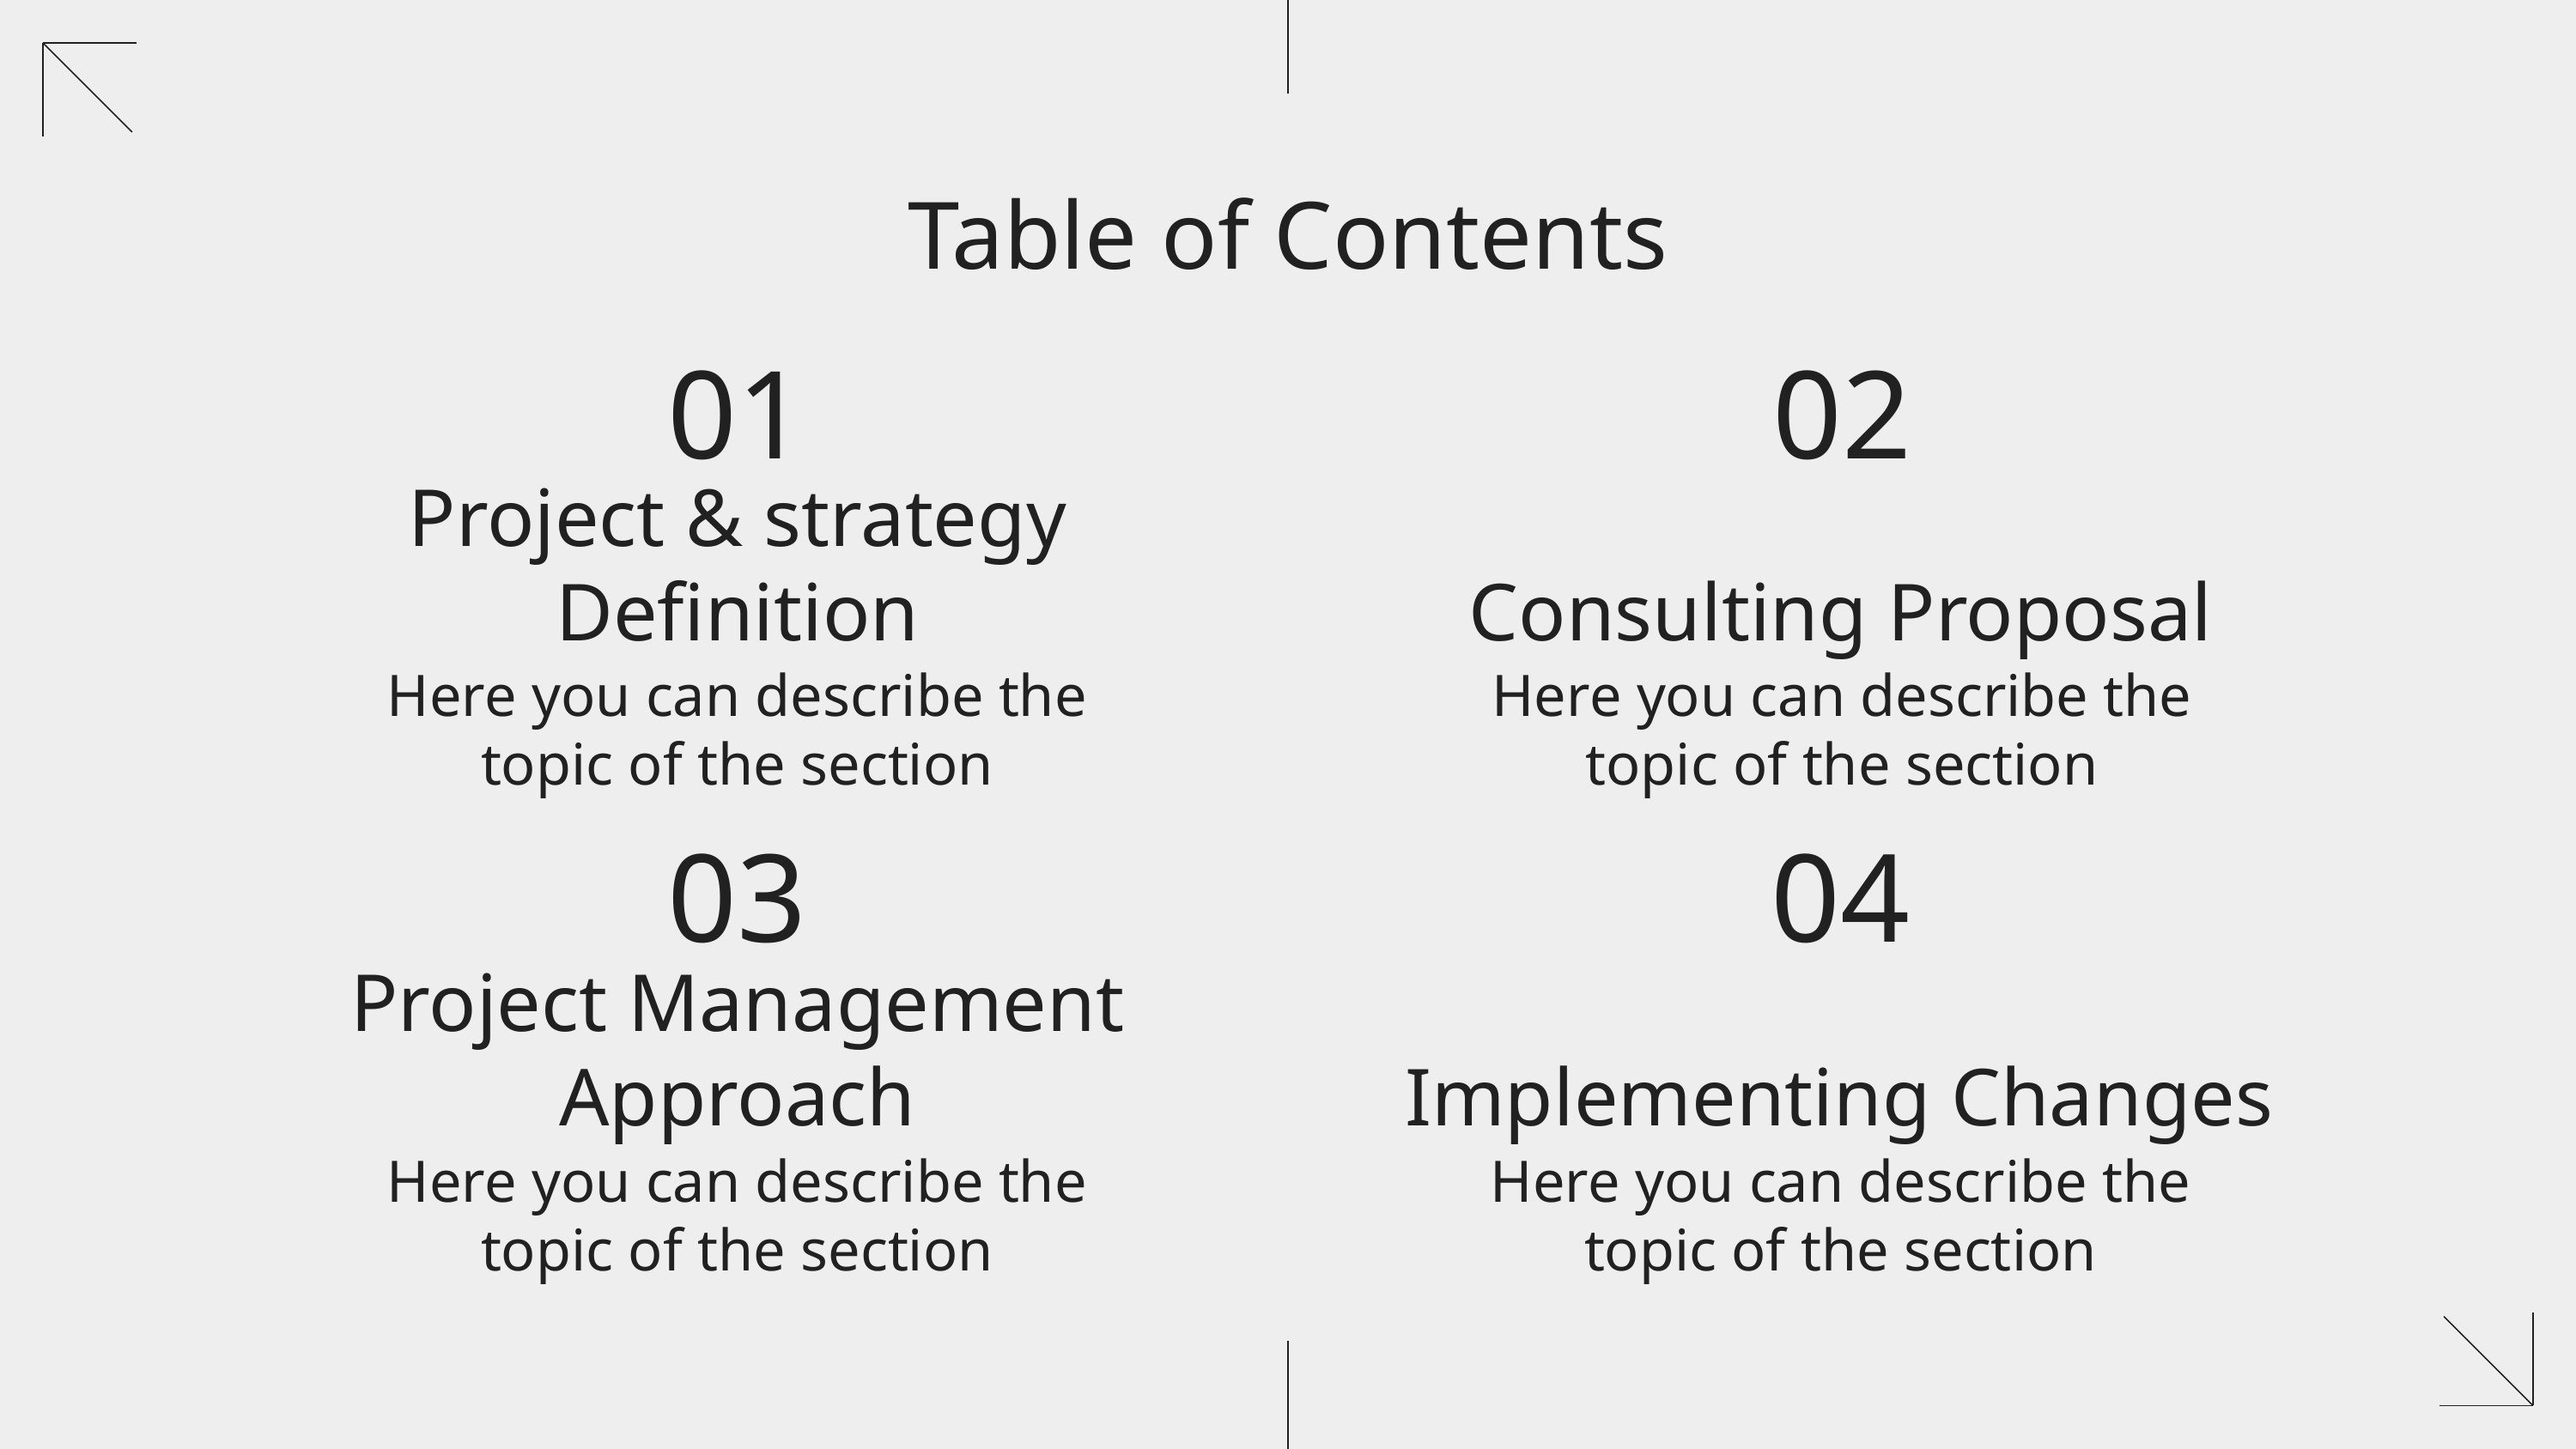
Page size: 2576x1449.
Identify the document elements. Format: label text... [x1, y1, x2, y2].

title Project Management Approach [258, 952, 1218, 1167]
title 03 [258, 812, 1217, 952]
title Implementing Changes [1361, 952, 2318, 1167]
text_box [42, 42, 137, 137]
title 04 [1364, 812, 2318, 952]
subtitle Here you can describe the topic of the section [1447, 1119, 2234, 1298]
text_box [2439, 1312, 2534, 1406]
subtitle Here you can describe the topic of the section [343, 634, 1131, 812]
title 01 [258, 329, 1217, 467]
title Table of Contents [200, 150, 2375, 312]
title Consulting Proposal [1363, 467, 2320, 682]
subtitle Here you can describe the topic of the section [343, 1119, 1131, 1298]
title 02 [1365, 329, 2320, 467]
title Project & strategy Definition [258, 467, 1218, 682]
subtitle Here you can describe the topic of the section [1449, 634, 2236, 812]
